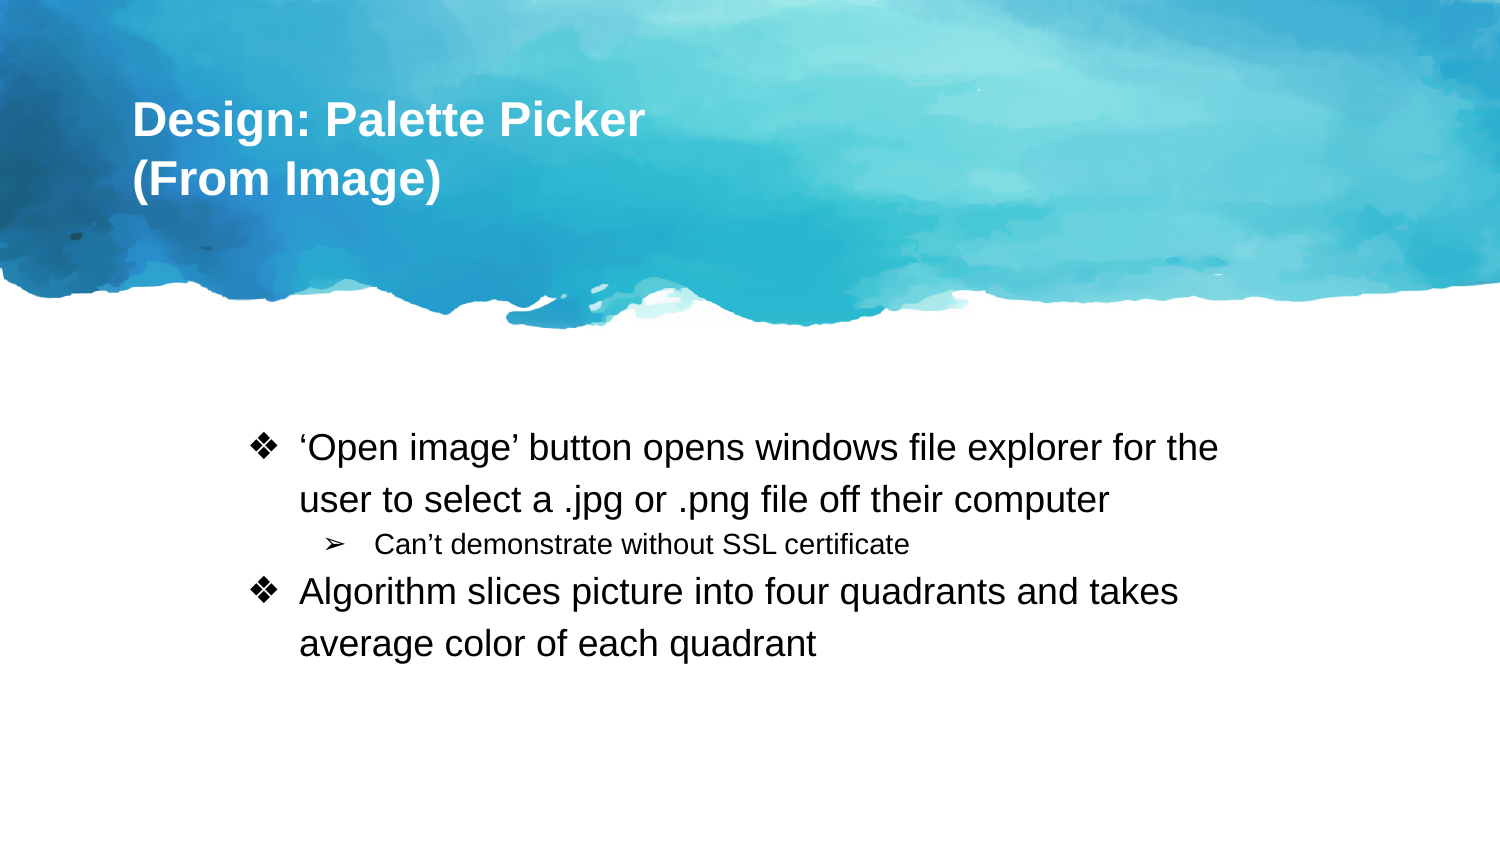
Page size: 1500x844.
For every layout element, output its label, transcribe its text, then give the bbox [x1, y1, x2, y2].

list ‘Open image’ button opens windows file explorer for the user to select a .jpg or .png file off their computer Can’t demonstrate without SSL certificate Algorithm slices picture into four quadrants and takes average color of each quadrant [209, 401, 1291, 762]
title Design: Palette Picker (From Image) [116, 72, 778, 222]
picture [0, 0, 1500, 844]
